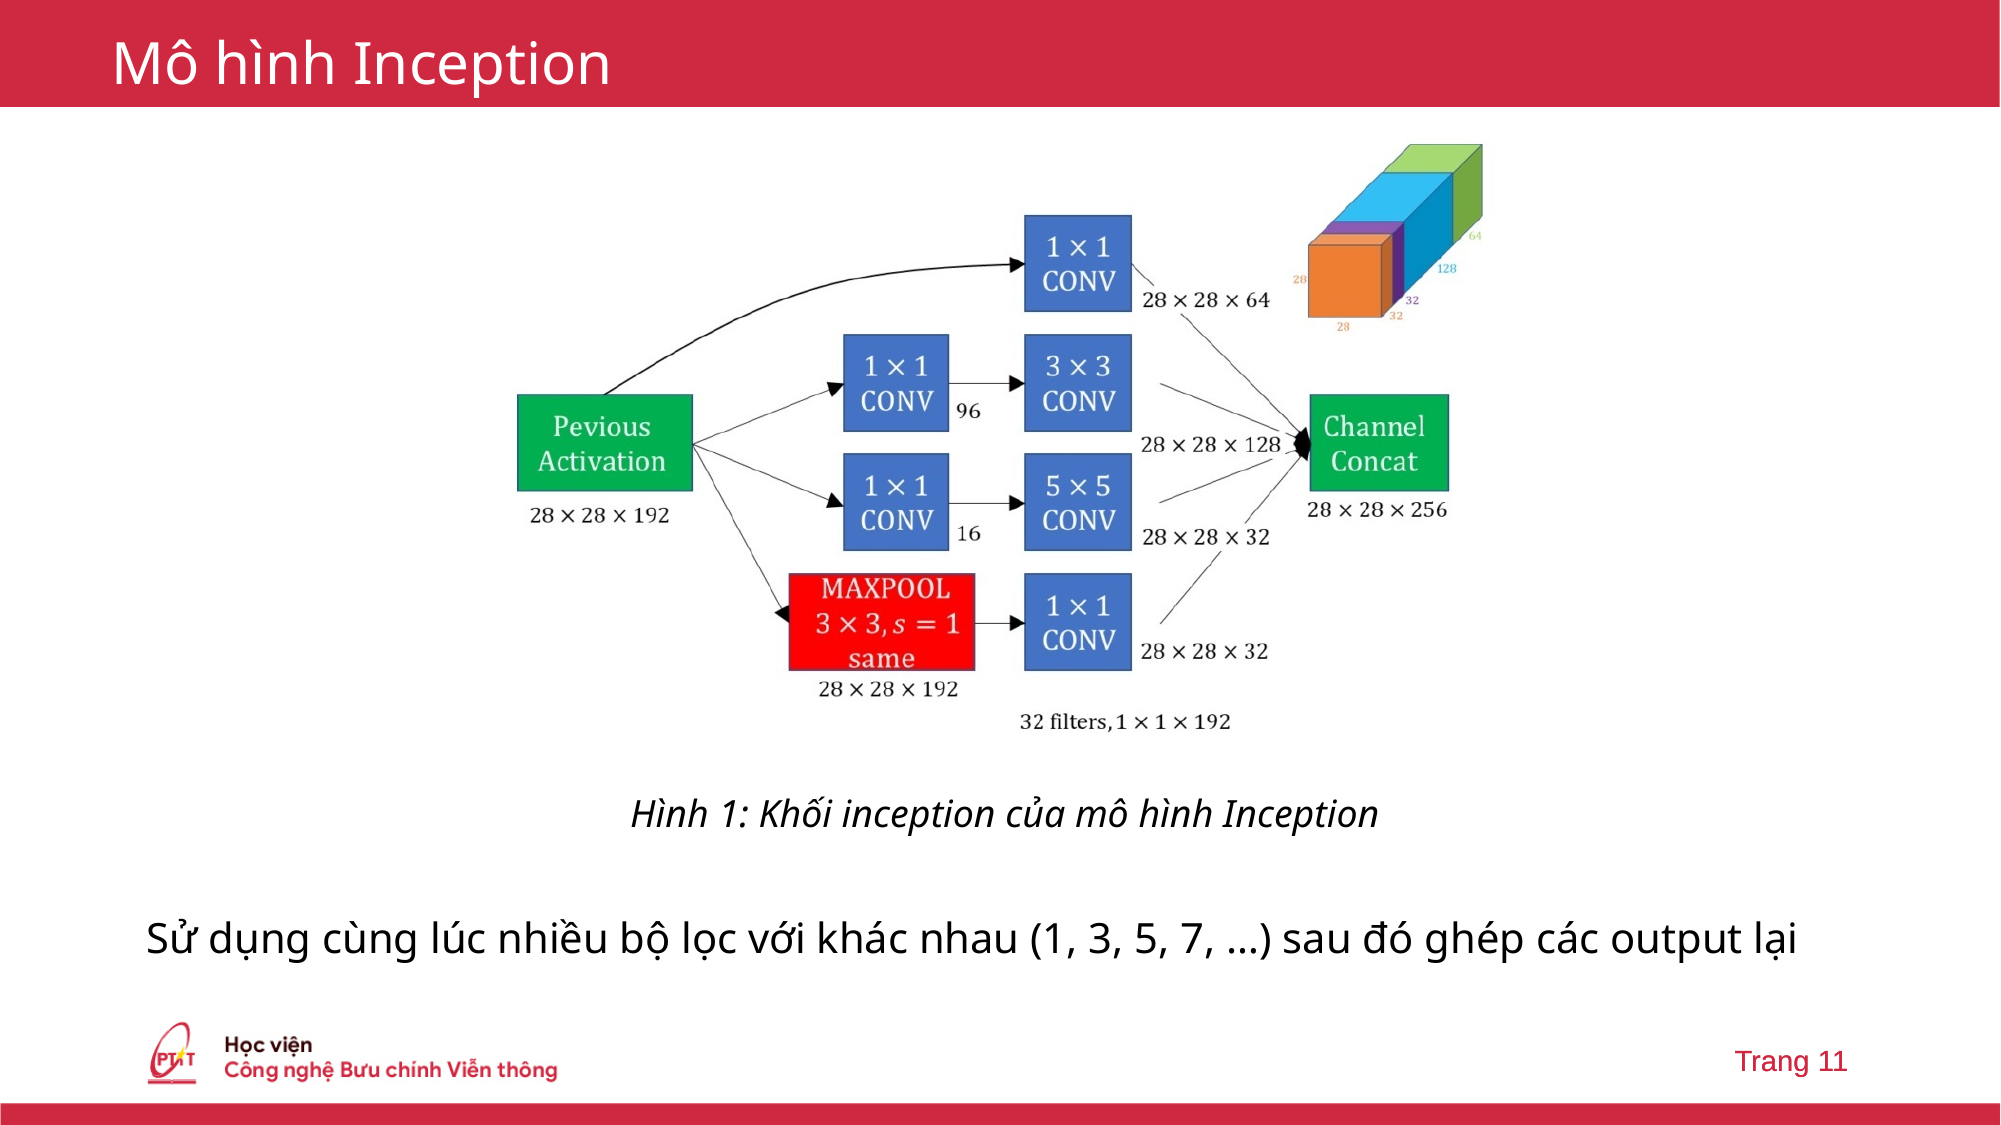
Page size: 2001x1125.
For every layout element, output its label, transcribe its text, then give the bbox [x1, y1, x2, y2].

text_box Sử dụng cùng lúc nhiều bộ lọc với khác nhau (1, 3, 5, 7, …) sau đó ghép các output lại [131, 904, 1852, 969]
text_box Hình 1: Khối inception của mô hình Inception [615, 782, 1395, 843]
picture [0, 0, 2001, 1125]
text_box Mô hình Inception [21, 18, 815, 104]
